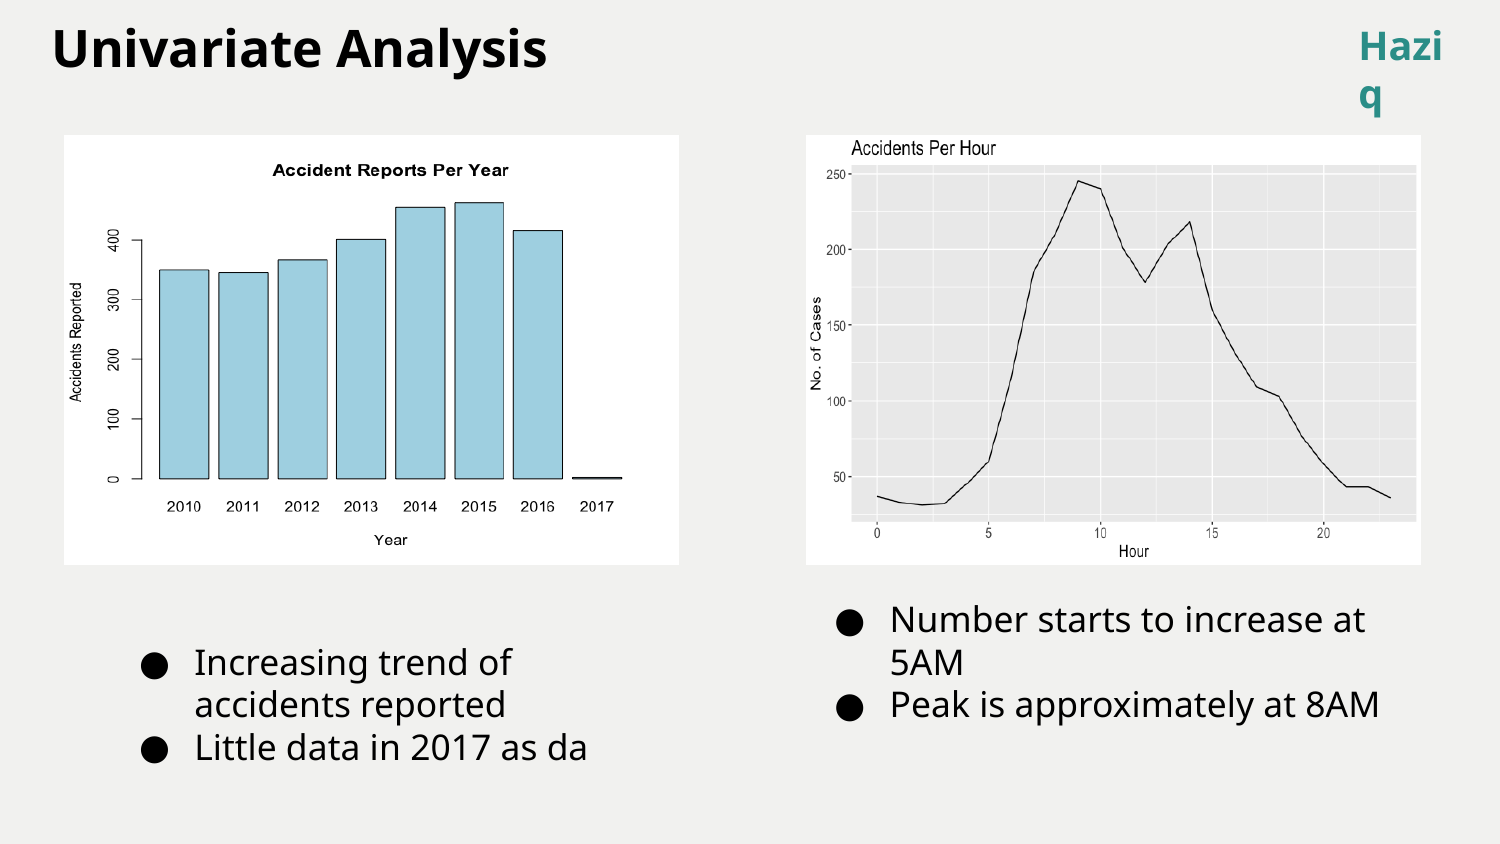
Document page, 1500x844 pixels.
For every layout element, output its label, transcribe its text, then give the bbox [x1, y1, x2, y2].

subtitle Number starts to increase at 5AM Peak is approximately at 8AM [806, 572, 1421, 823]
title Univariate Analysis [0, 0, 619, 109]
picture [806, 134, 1422, 565]
text_box Haziq [1343, 6, 1476, 78]
picture [64, 134, 679, 565]
subtitle Increasing trend of accidents reported Little data in 2017 as da [111, 573, 632, 844]
